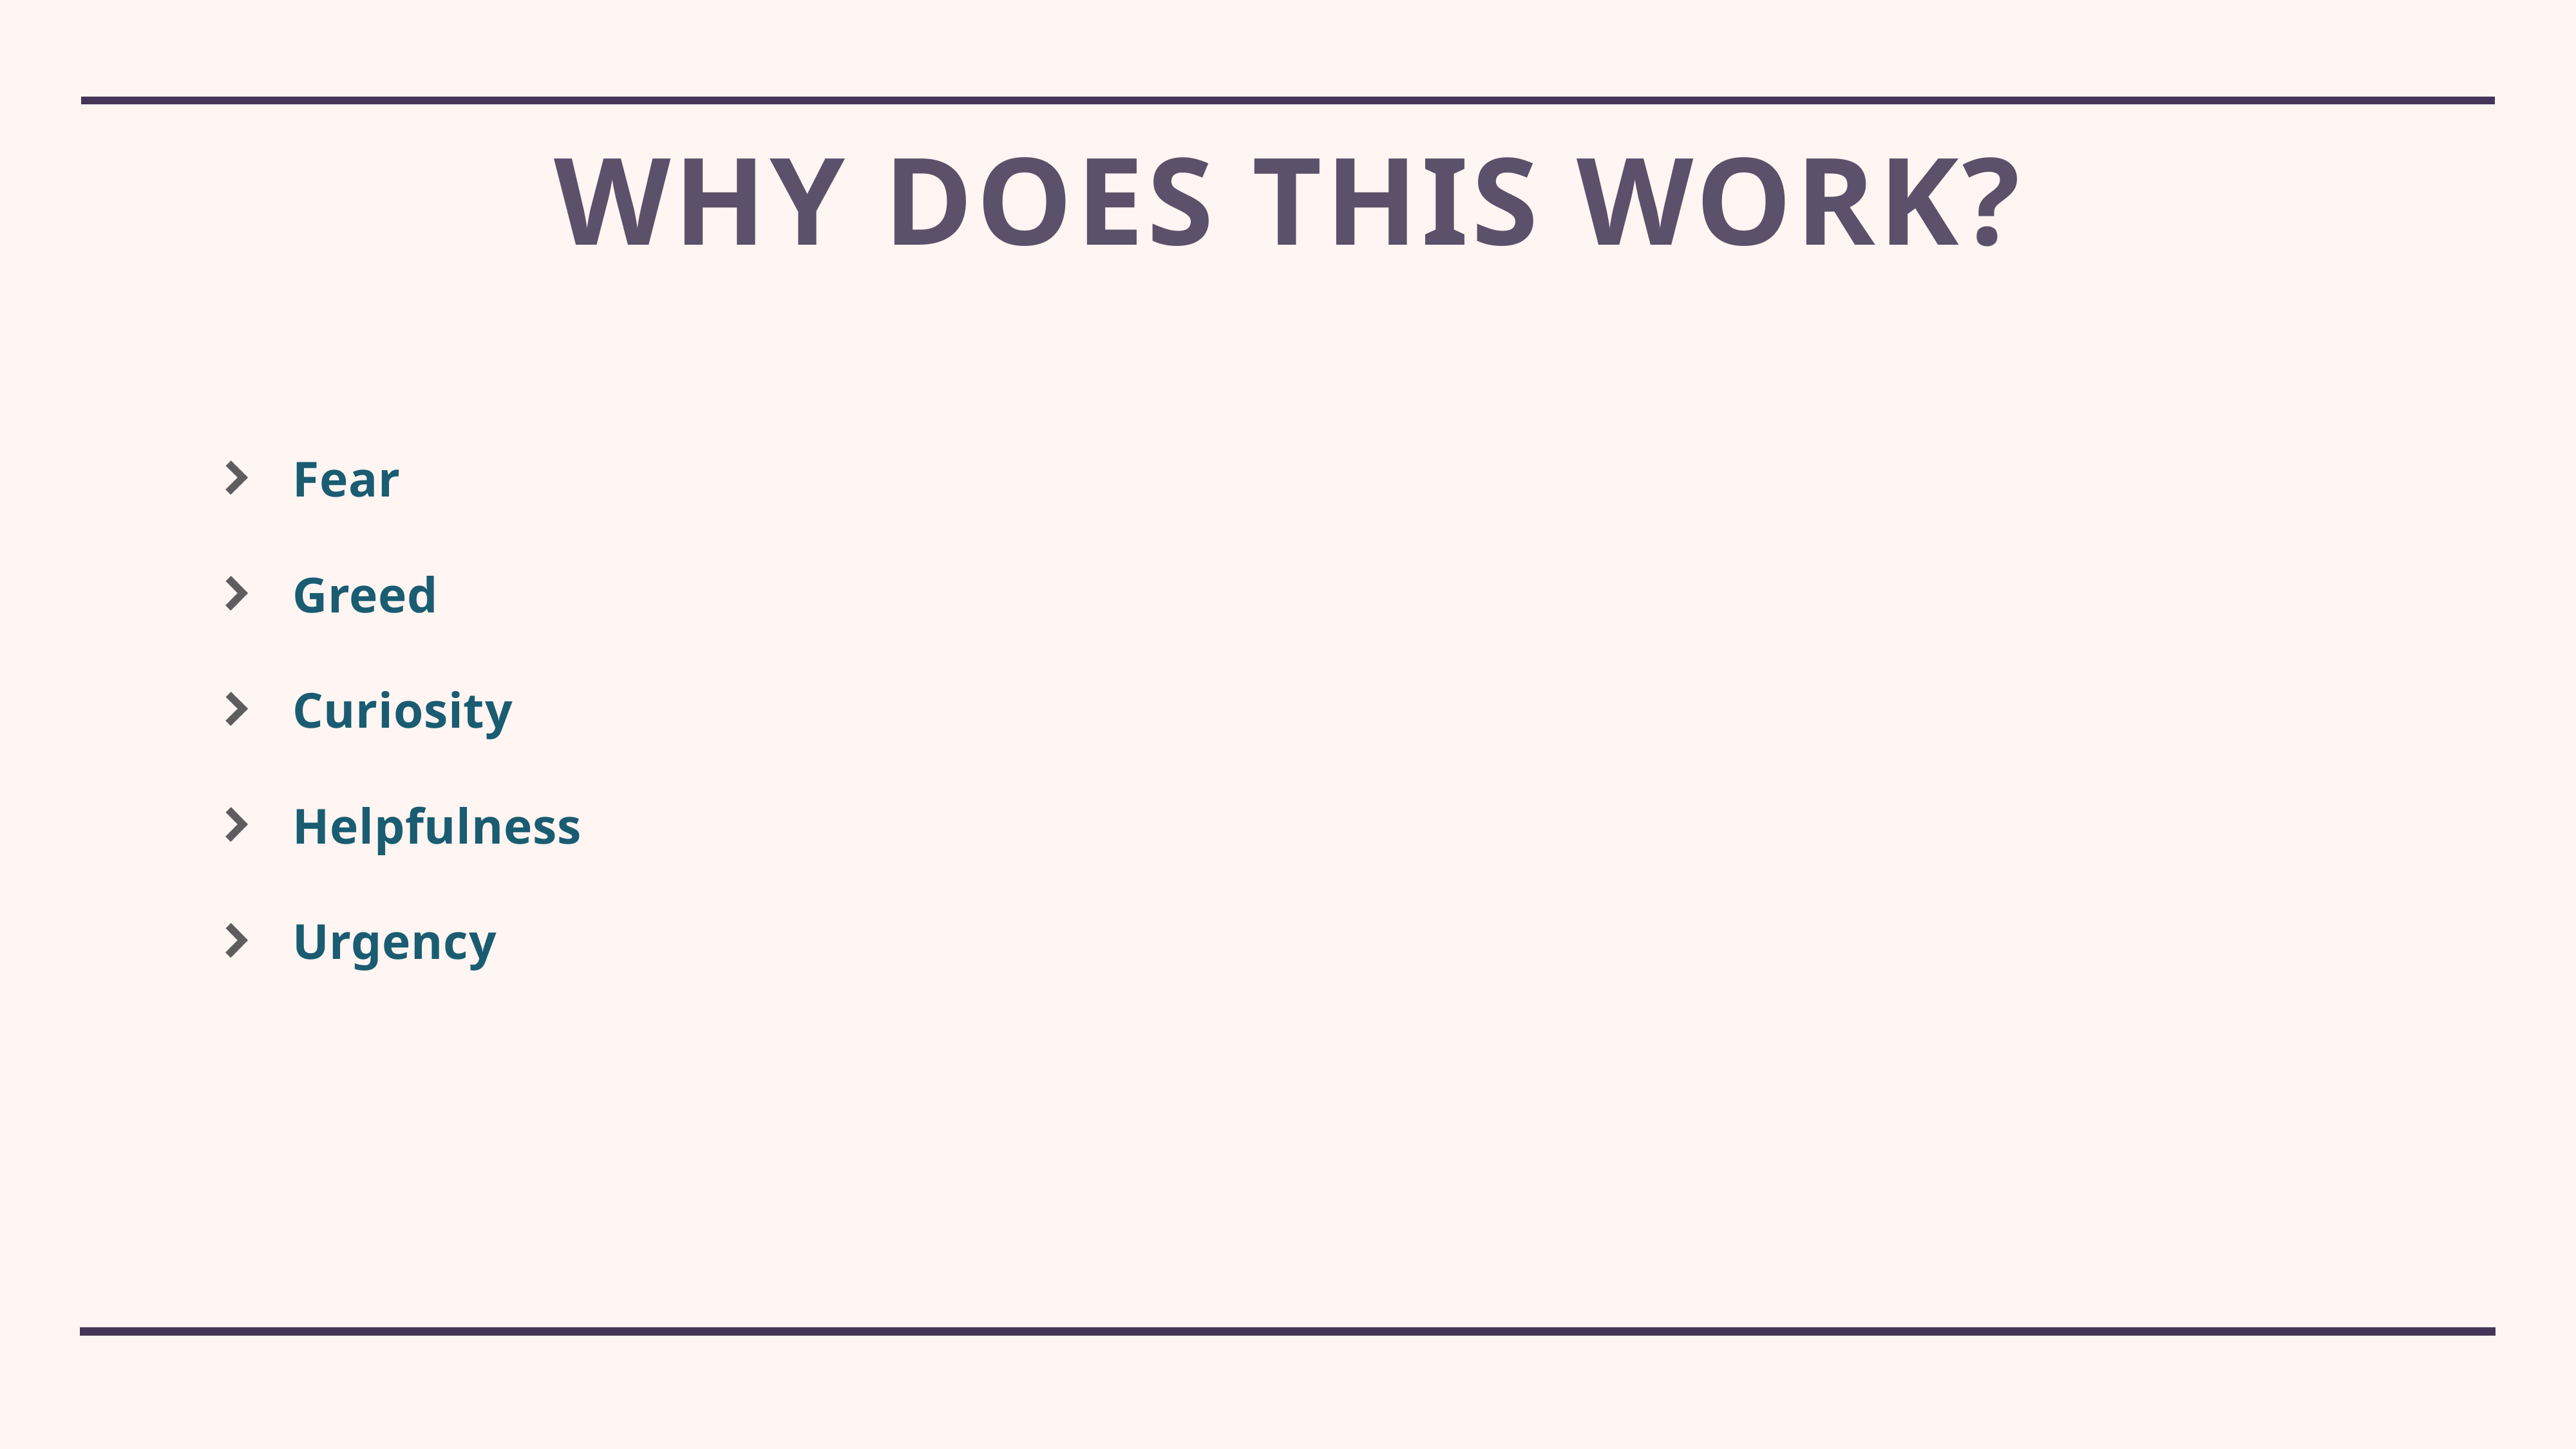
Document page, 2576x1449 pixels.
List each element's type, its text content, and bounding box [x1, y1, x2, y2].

title WHy does this work? [220, 135, 2356, 310]
picture [225, 807, 248, 842]
list Fear Greed Curiosity Helpfulness Urgency [220, 442, 2355, 1108]
picture [225, 460, 248, 495]
picture [225, 923, 248, 958]
picture [225, 692, 248, 726]
picture [225, 576, 248, 611]
